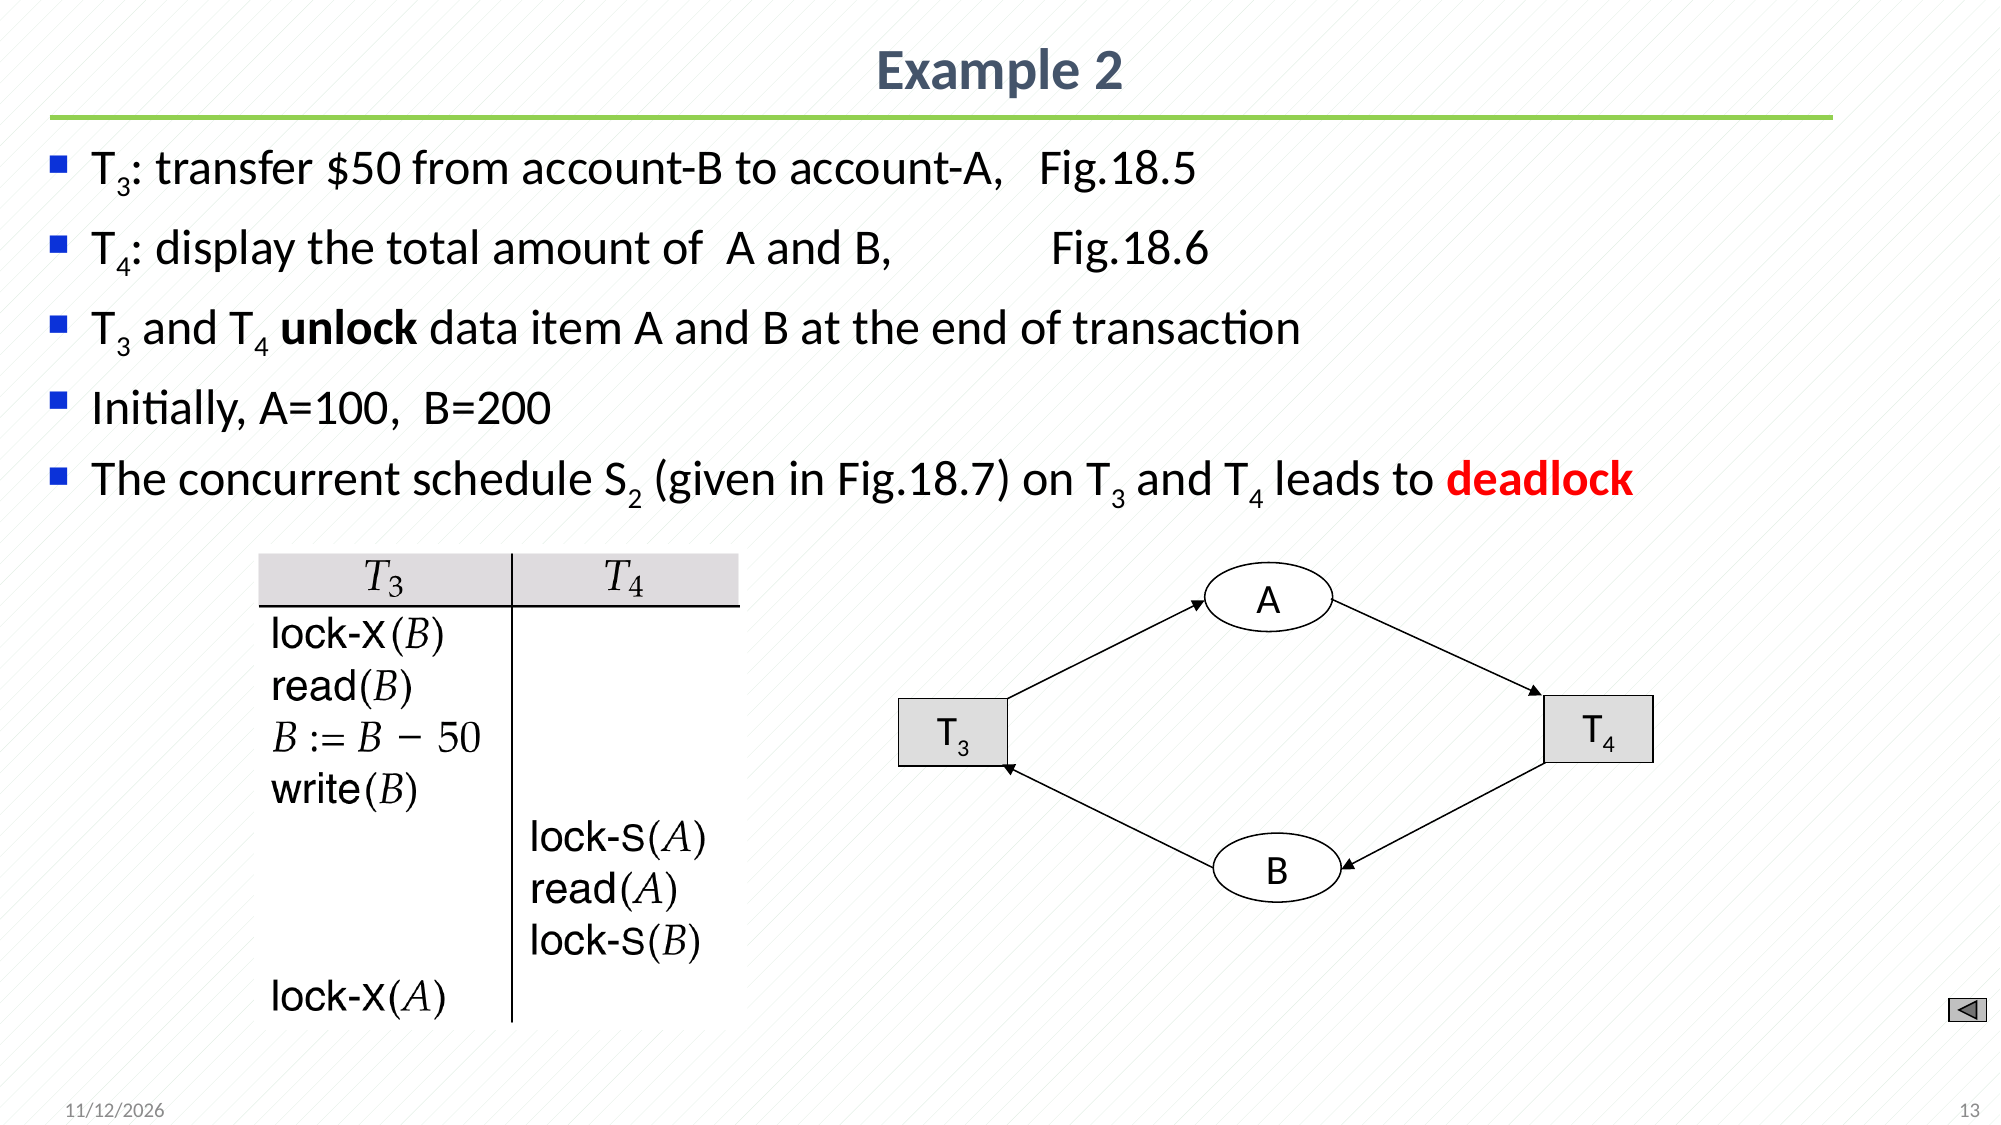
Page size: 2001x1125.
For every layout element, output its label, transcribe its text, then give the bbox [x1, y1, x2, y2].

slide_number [49, 1079, 500, 1125]
picture [254, 544, 748, 1031]
list T3: transfer $50 from account-B to account-A, Fig.18.5 T4: display the total amount of A and B, Fig.18.6 T3 and T4 unlock data item A and B at the end of transaction Initially, A=100, B=200 The concurrent schedule S2 (given in Fig.18.7) on T3 and T4 leads to deadlock [32, 126, 1974, 1081]
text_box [898, 562, 1653, 903]
slide_number 13 [1545, 1079, 1996, 1125]
title Example 2 [50, 13, 1949, 126]
text_box [1948, 998, 1987, 1022]
